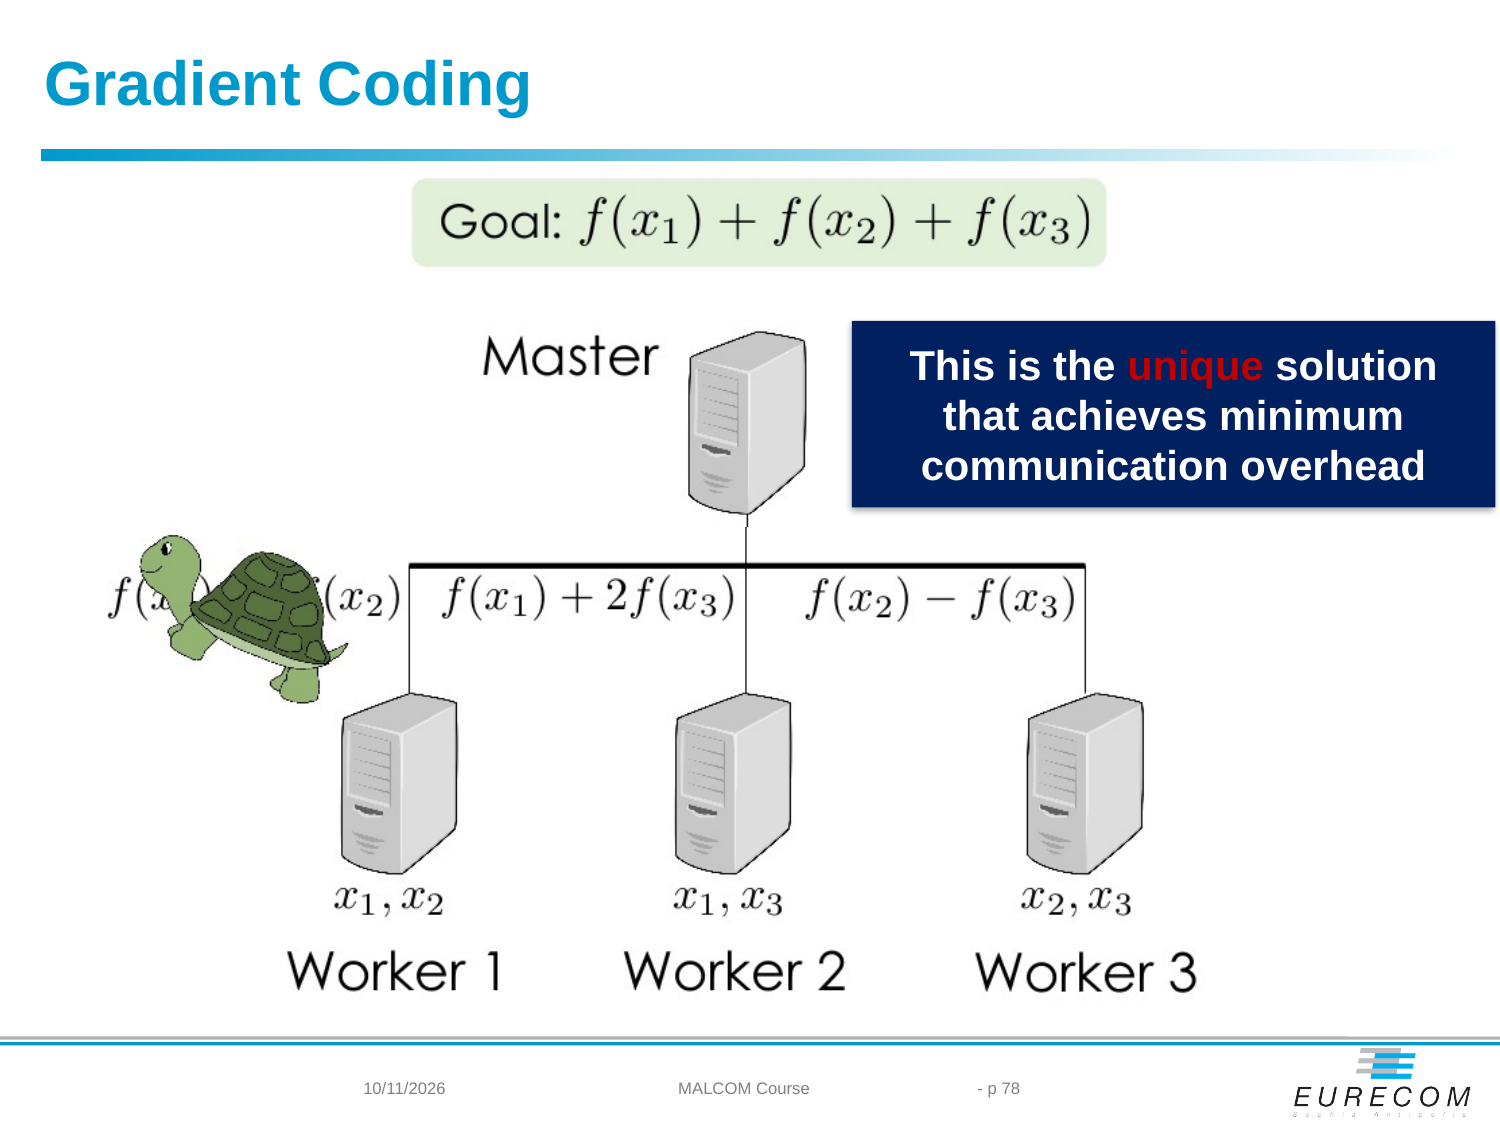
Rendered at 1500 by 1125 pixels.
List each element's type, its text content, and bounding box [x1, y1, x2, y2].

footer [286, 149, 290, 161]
text_box This is the unique solution that achieves minimum communication overhead [1238, 320, 1496, 508]
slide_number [348, 1070, 526, 1103]
picture [1293, 1048, 1477, 1118]
picture [88, 172, 1235, 1036]
footer MALCOM Course [537, 1070, 951, 1103]
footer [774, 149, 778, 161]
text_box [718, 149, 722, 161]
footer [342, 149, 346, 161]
slide_number - p 78 [962, 1070, 1081, 1103]
text_box Gradient Coding [29, 35, 1436, 142]
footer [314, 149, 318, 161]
